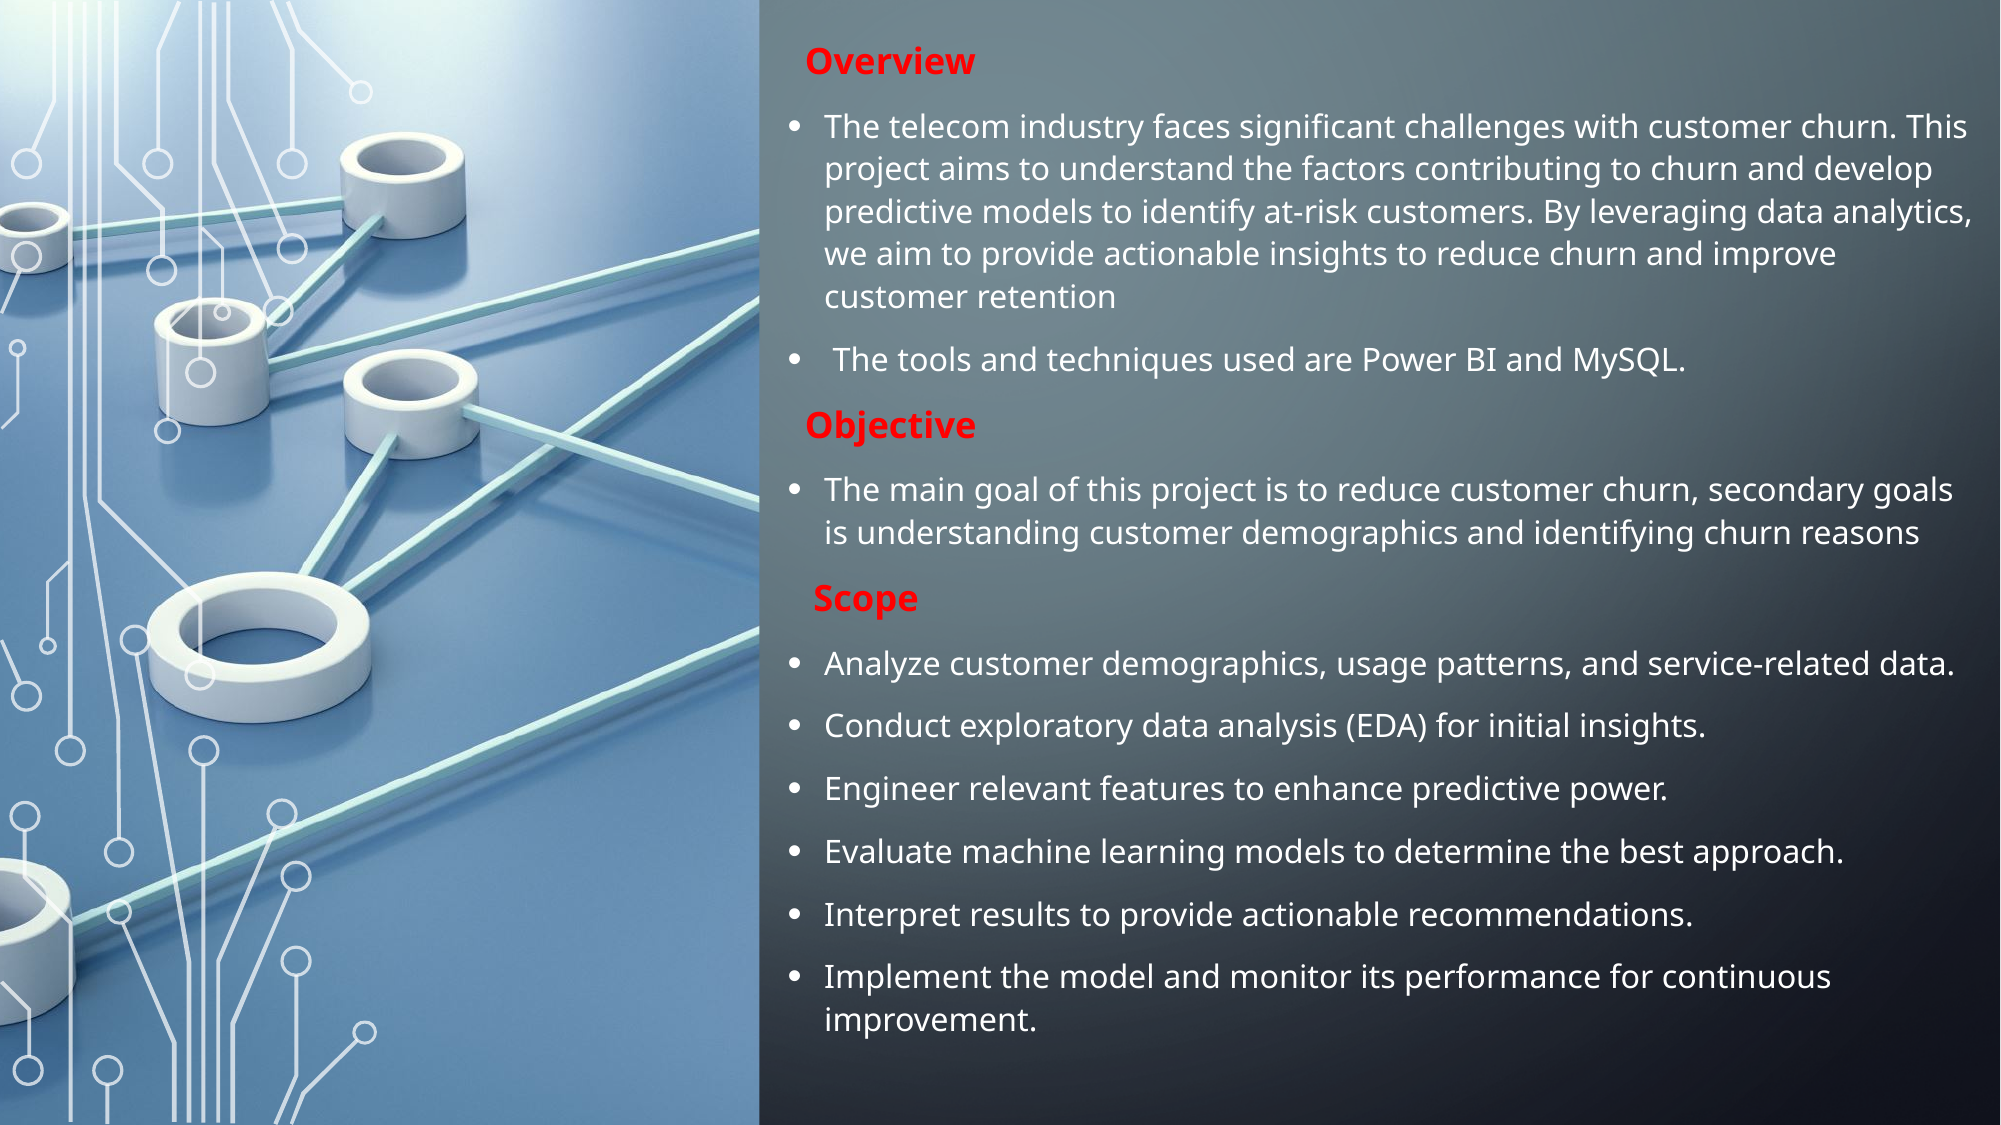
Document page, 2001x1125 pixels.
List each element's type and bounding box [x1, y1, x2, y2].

text_box [0, 0, 379, 1125]
text_box [760, 0, 2000, 1125]
picture [379, 0, 760, 1125]
